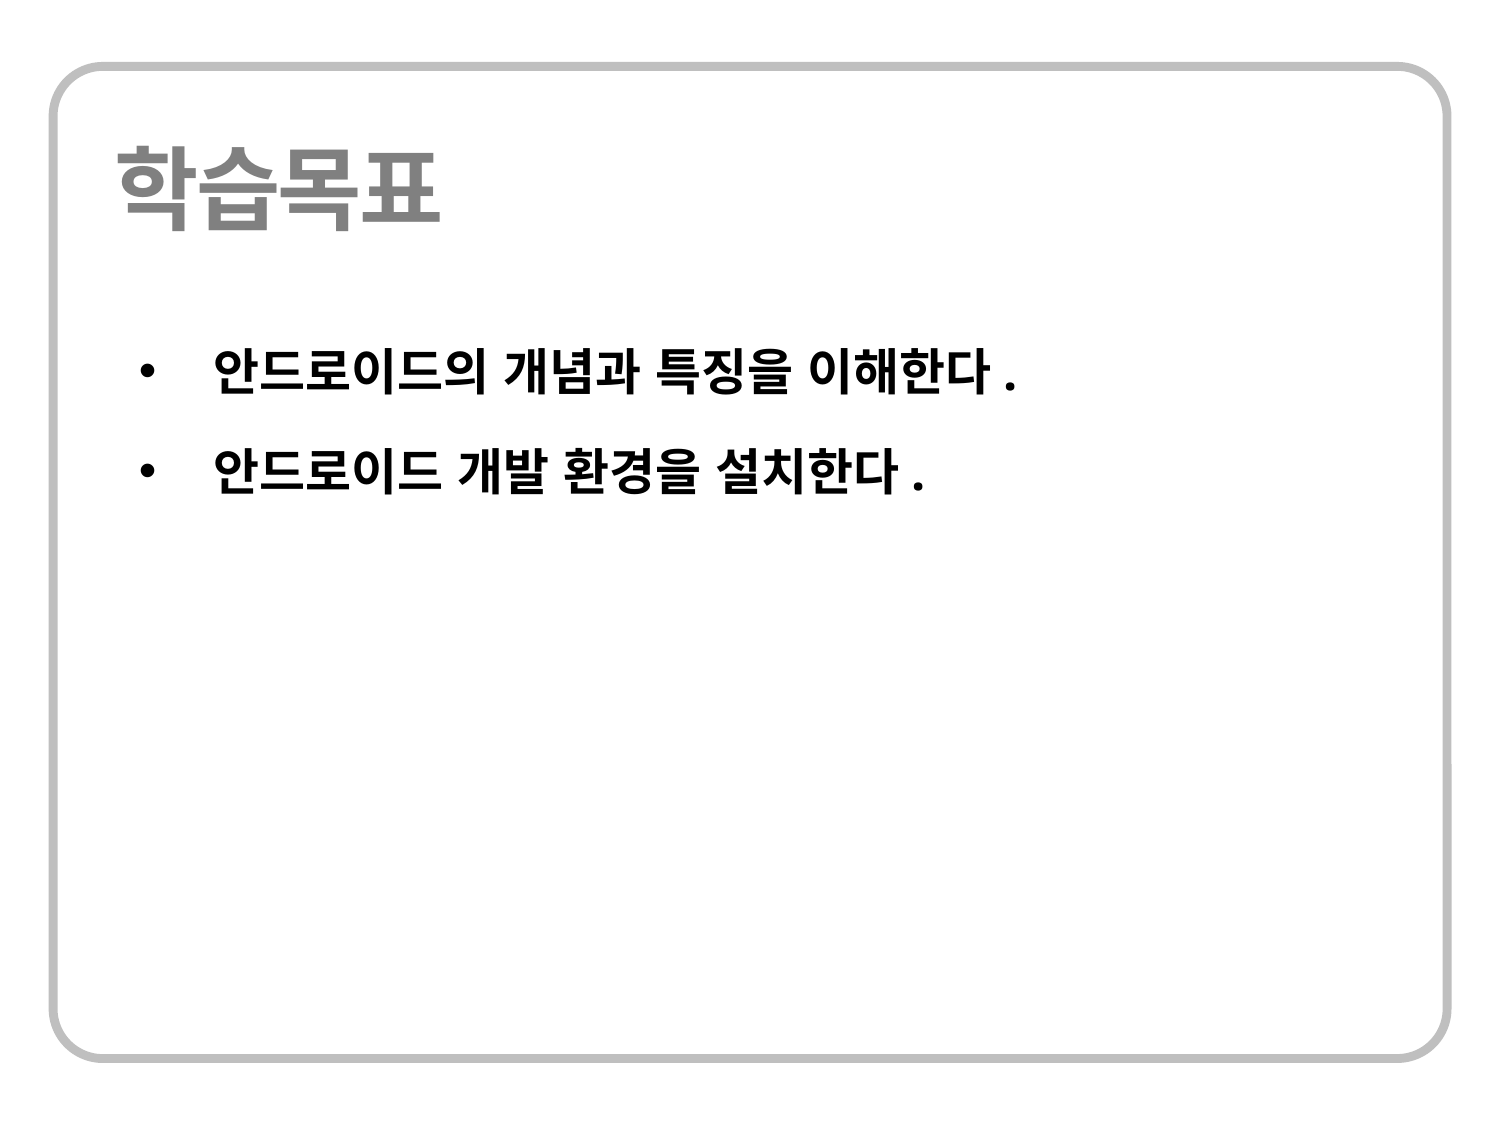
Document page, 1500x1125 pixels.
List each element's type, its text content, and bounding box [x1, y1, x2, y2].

list 안드로이드의 개념과 특징을 이해한다. 안드로이드 개발 환경을 설치한다. [123, 302, 1389, 977]
